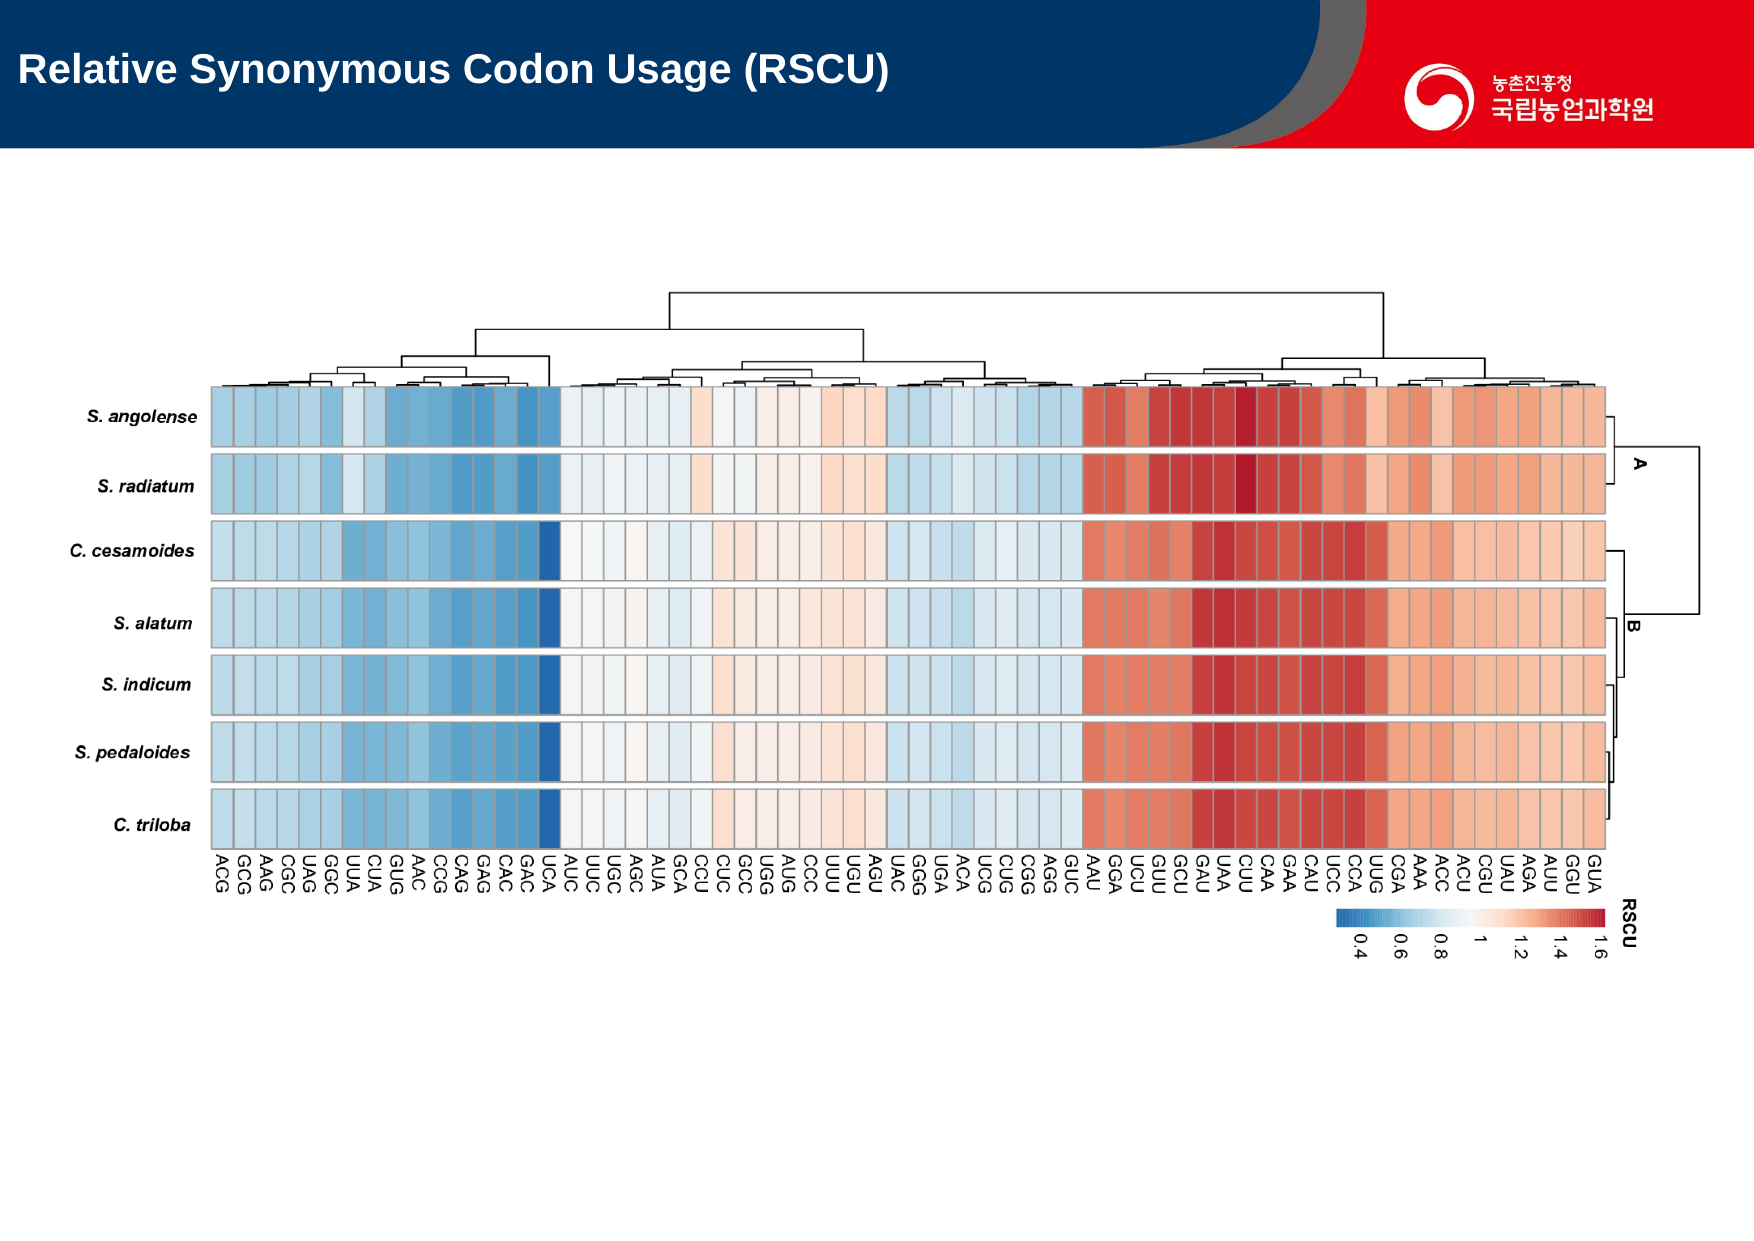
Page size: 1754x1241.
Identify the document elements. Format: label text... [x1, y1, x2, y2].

text_box Relative Synonymous Codon Usage (RSCU) [1249, 34, 1613, 100]
text_box Relative Synonymous Codon Usage (RSCU) [2, 34, 523, 100]
picture [0, 0, 1754, 1241]
